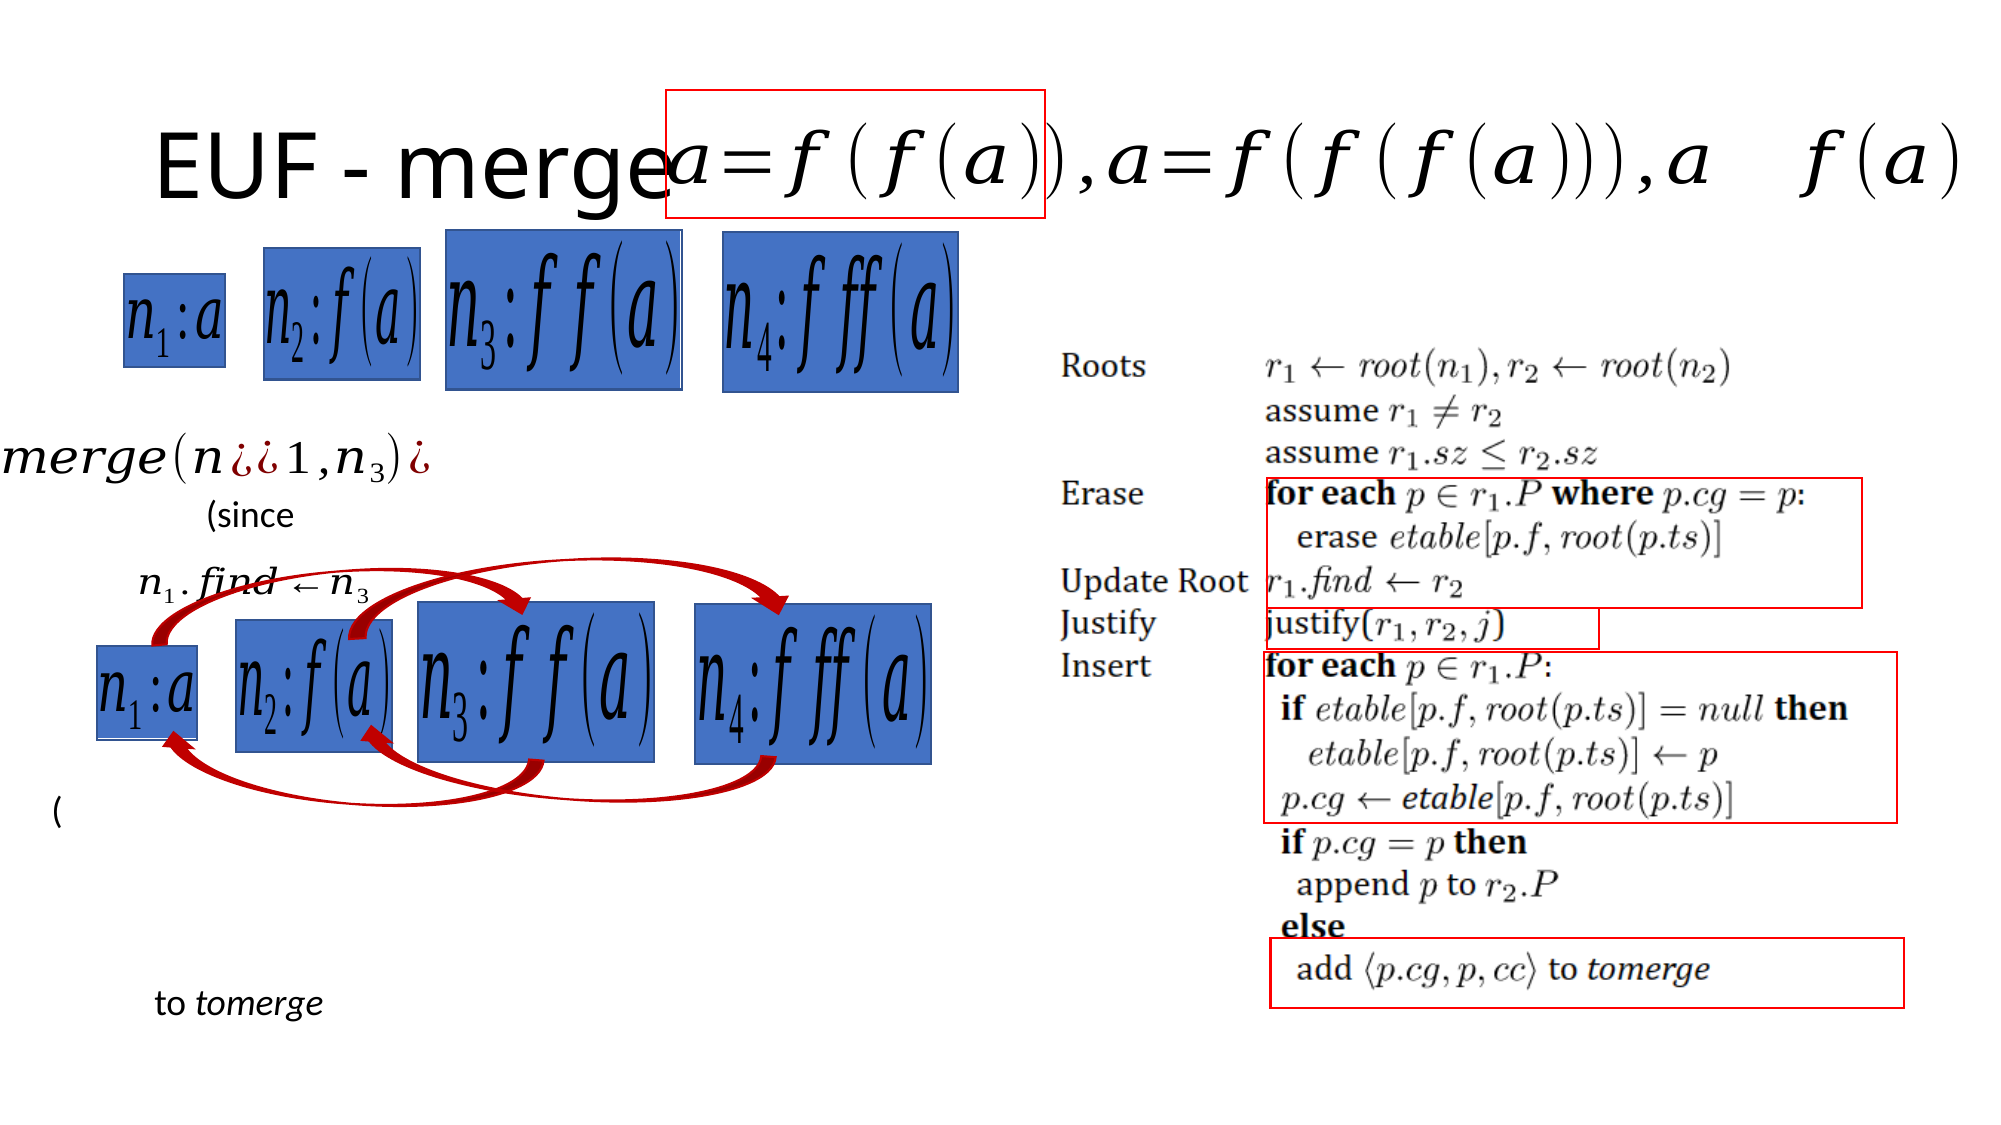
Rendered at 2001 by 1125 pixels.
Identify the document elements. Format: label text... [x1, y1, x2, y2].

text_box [125, 230, 958, 391]
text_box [36, 778, 1046, 891]
picture [1042, 328, 2000, 1023]
title EUF - merge [137, 59, 1863, 278]
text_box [97, 571, 930, 804]
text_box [0, 429, 862, 608]
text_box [346, 559, 794, 799]
text_box [665, 89, 1046, 219]
